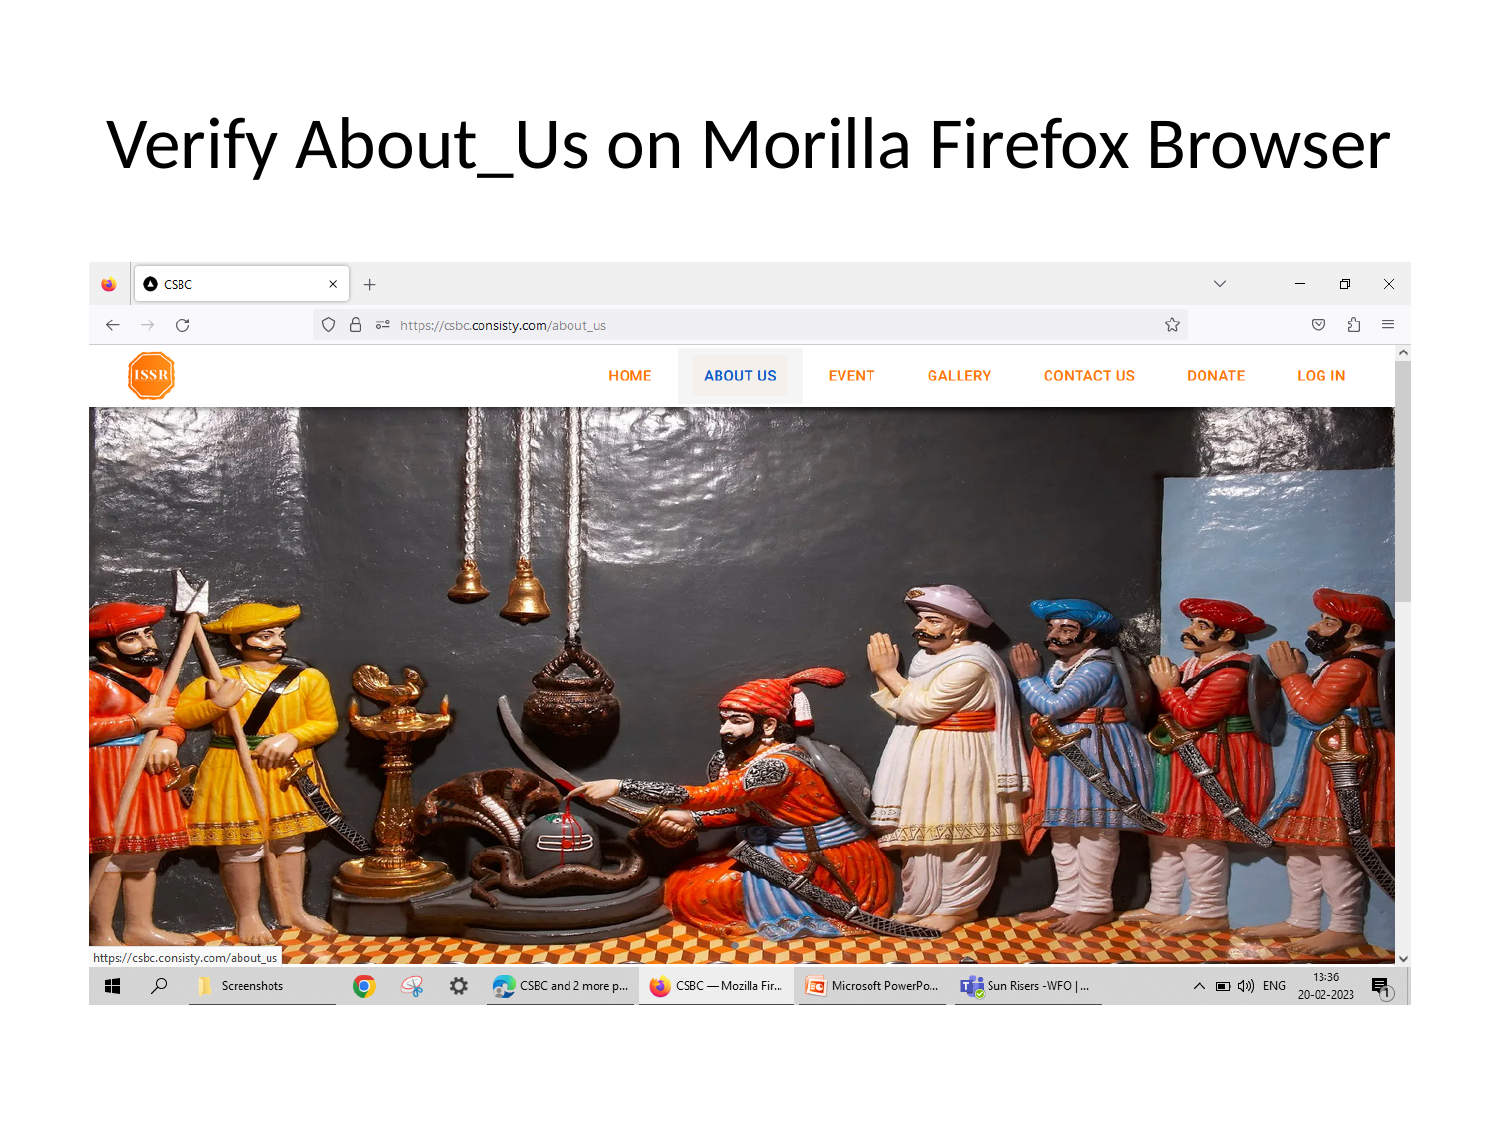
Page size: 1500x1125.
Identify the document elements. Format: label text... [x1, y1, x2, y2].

title Verify About_Us on Morilla Firefox Browser [75, 45, 1425, 233]
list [89, 262, 1411, 1006]
